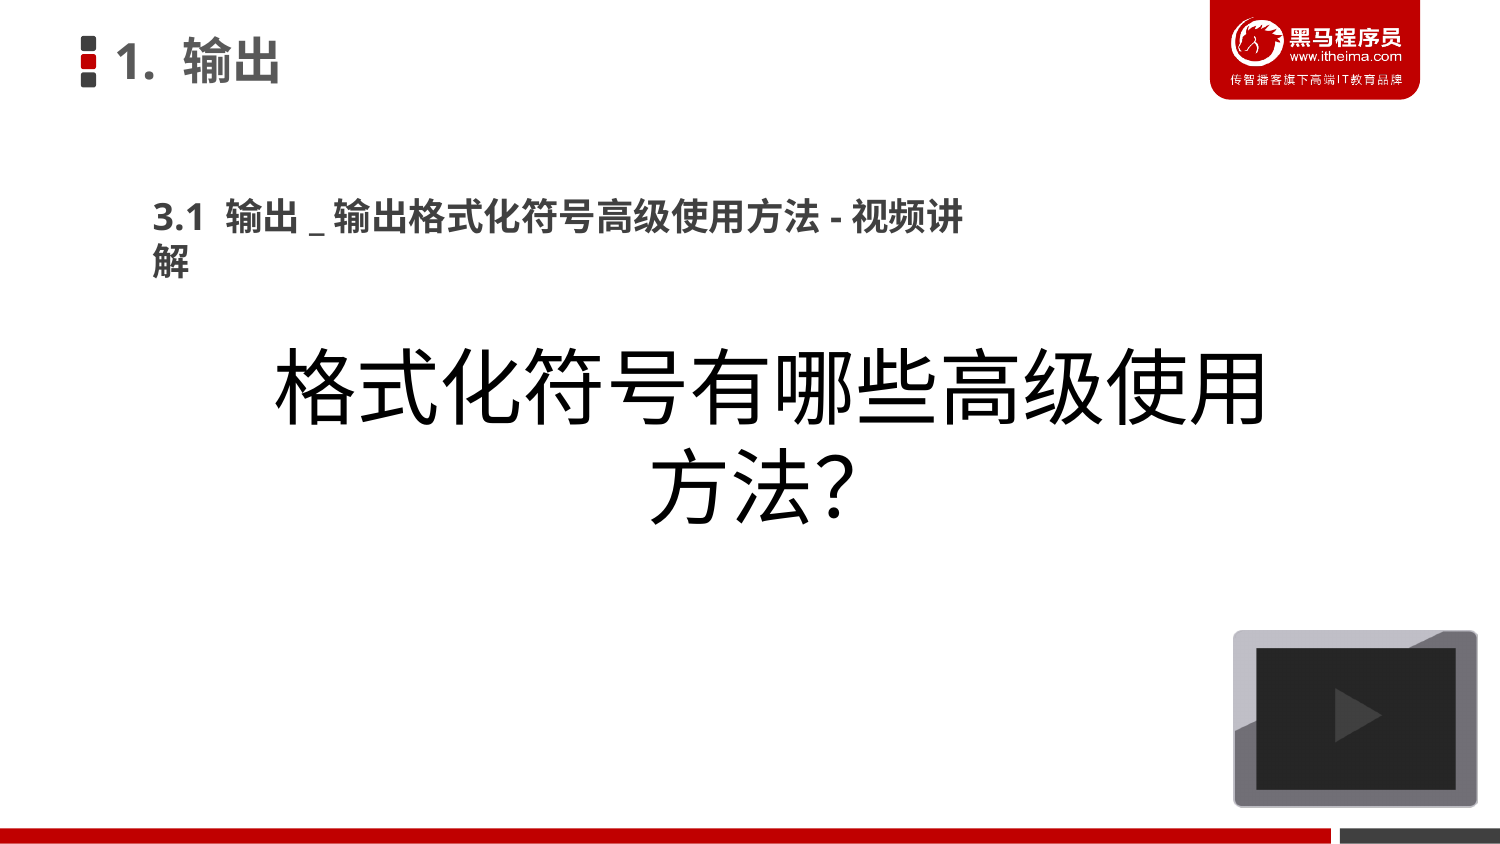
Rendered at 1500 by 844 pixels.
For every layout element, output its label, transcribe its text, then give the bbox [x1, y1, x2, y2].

picture [1212, 8, 1421, 94]
text_box 1. 输出 [103, 0, 987, 130]
text_box 3.1 输出_输出格式化符号高级使用方法-视频讲解 [137, 185, 1004, 291]
picture [1232, 630, 1478, 809]
text_box 格式化符号有哪些高级使用方法？ [242, 327, 1304, 543]
